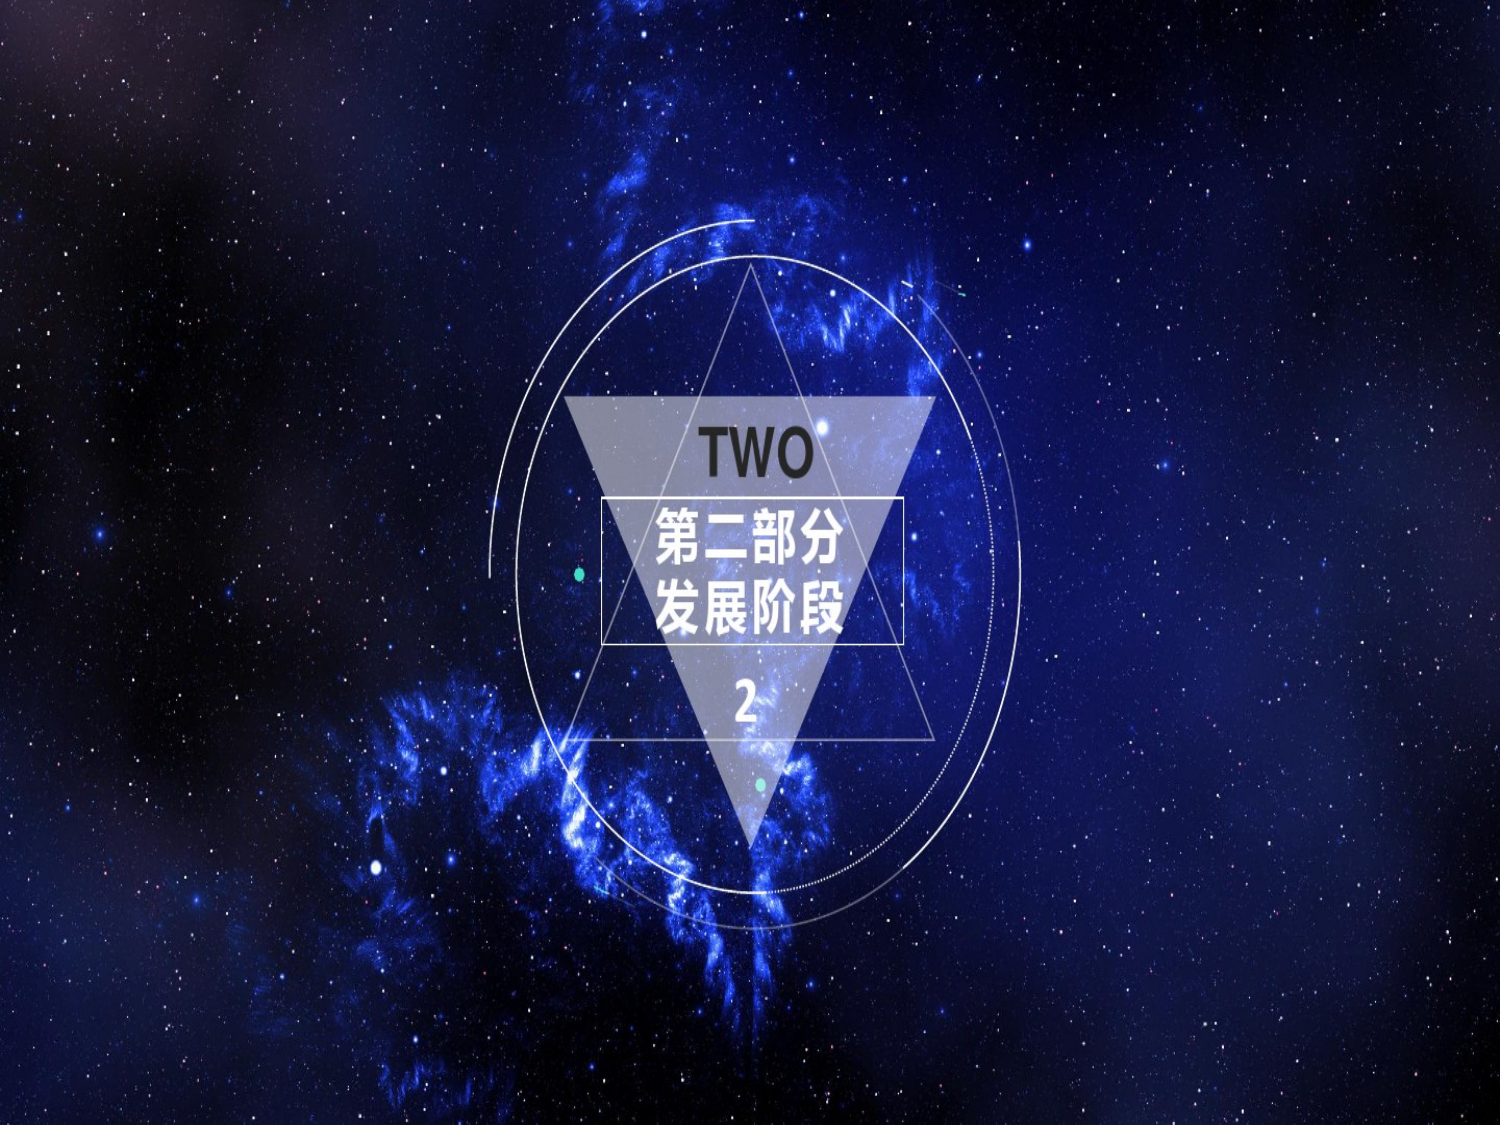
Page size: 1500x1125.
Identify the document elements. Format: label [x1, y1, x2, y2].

list [0, 0, 1500, 1125]
